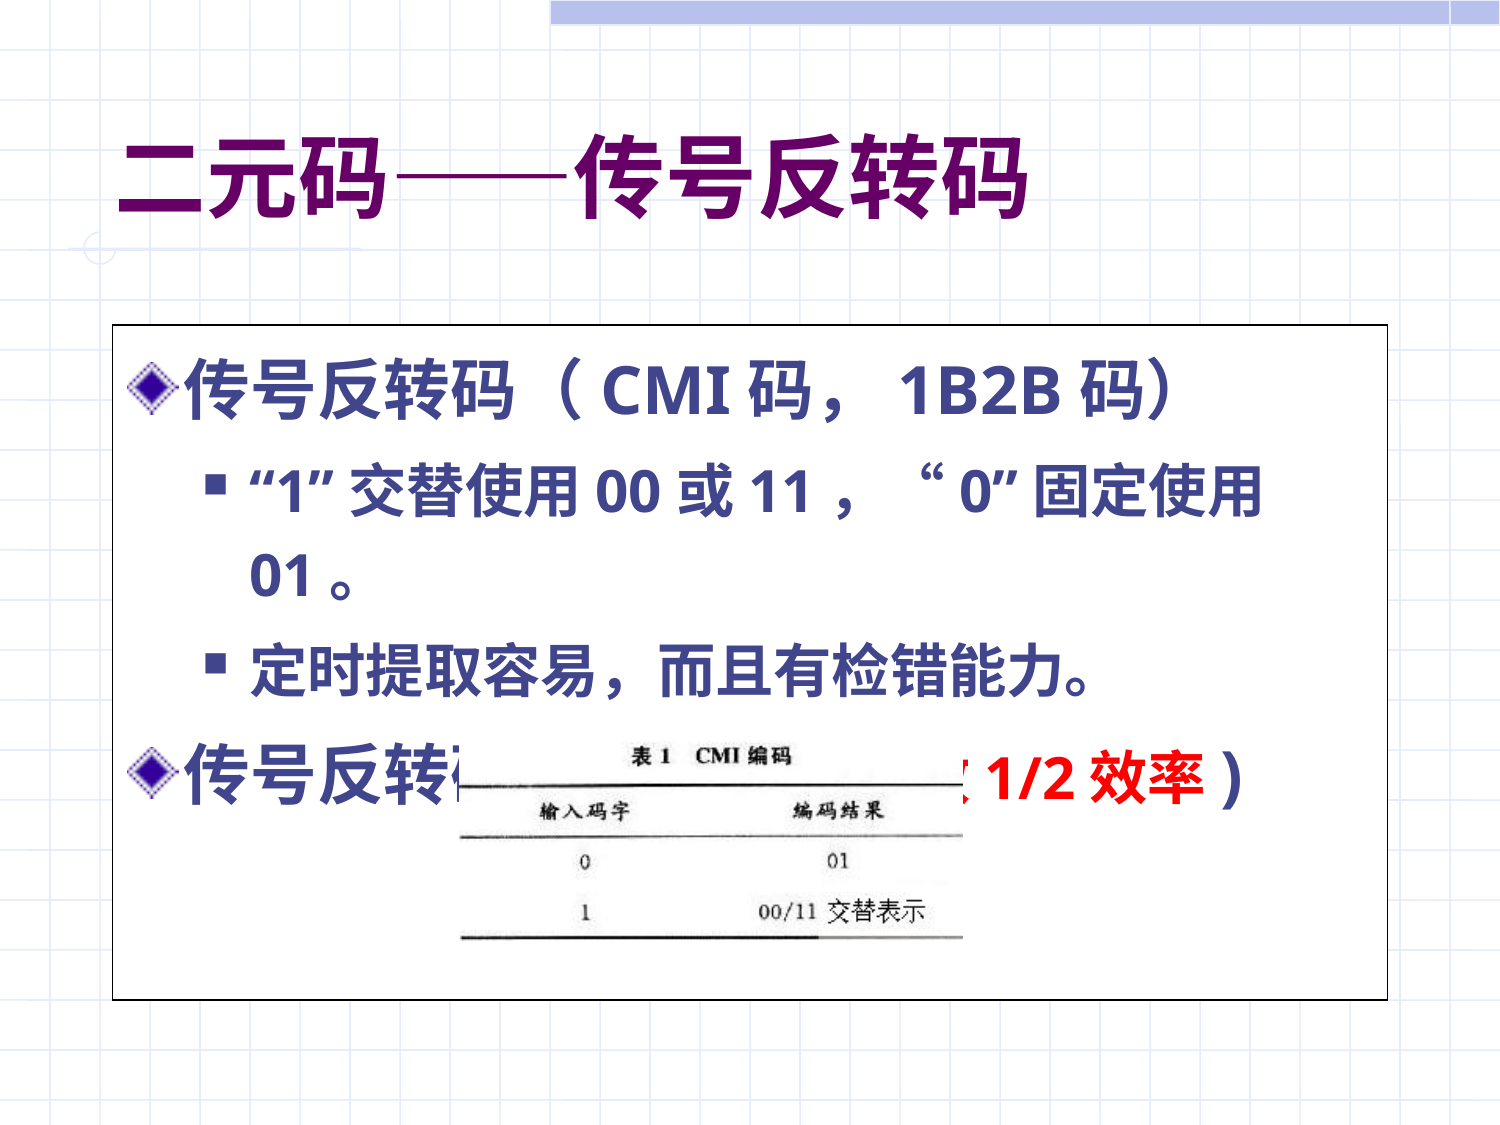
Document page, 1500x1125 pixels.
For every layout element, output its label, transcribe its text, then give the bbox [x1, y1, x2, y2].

list 传号反转码（CMI码，1B2B码） “1”交替使用00或11，“0”固定使用01。 定时提取容易，而且有检错能力。 传号反转码图示如下 (等效1/2效率) [112, 324, 1388, 1001]
picture [459, 729, 964, 941]
picture [127, 362, 179, 415]
title 二元码——传号反转码 [99, 49, 1376, 238]
picture [127, 747, 179, 799]
